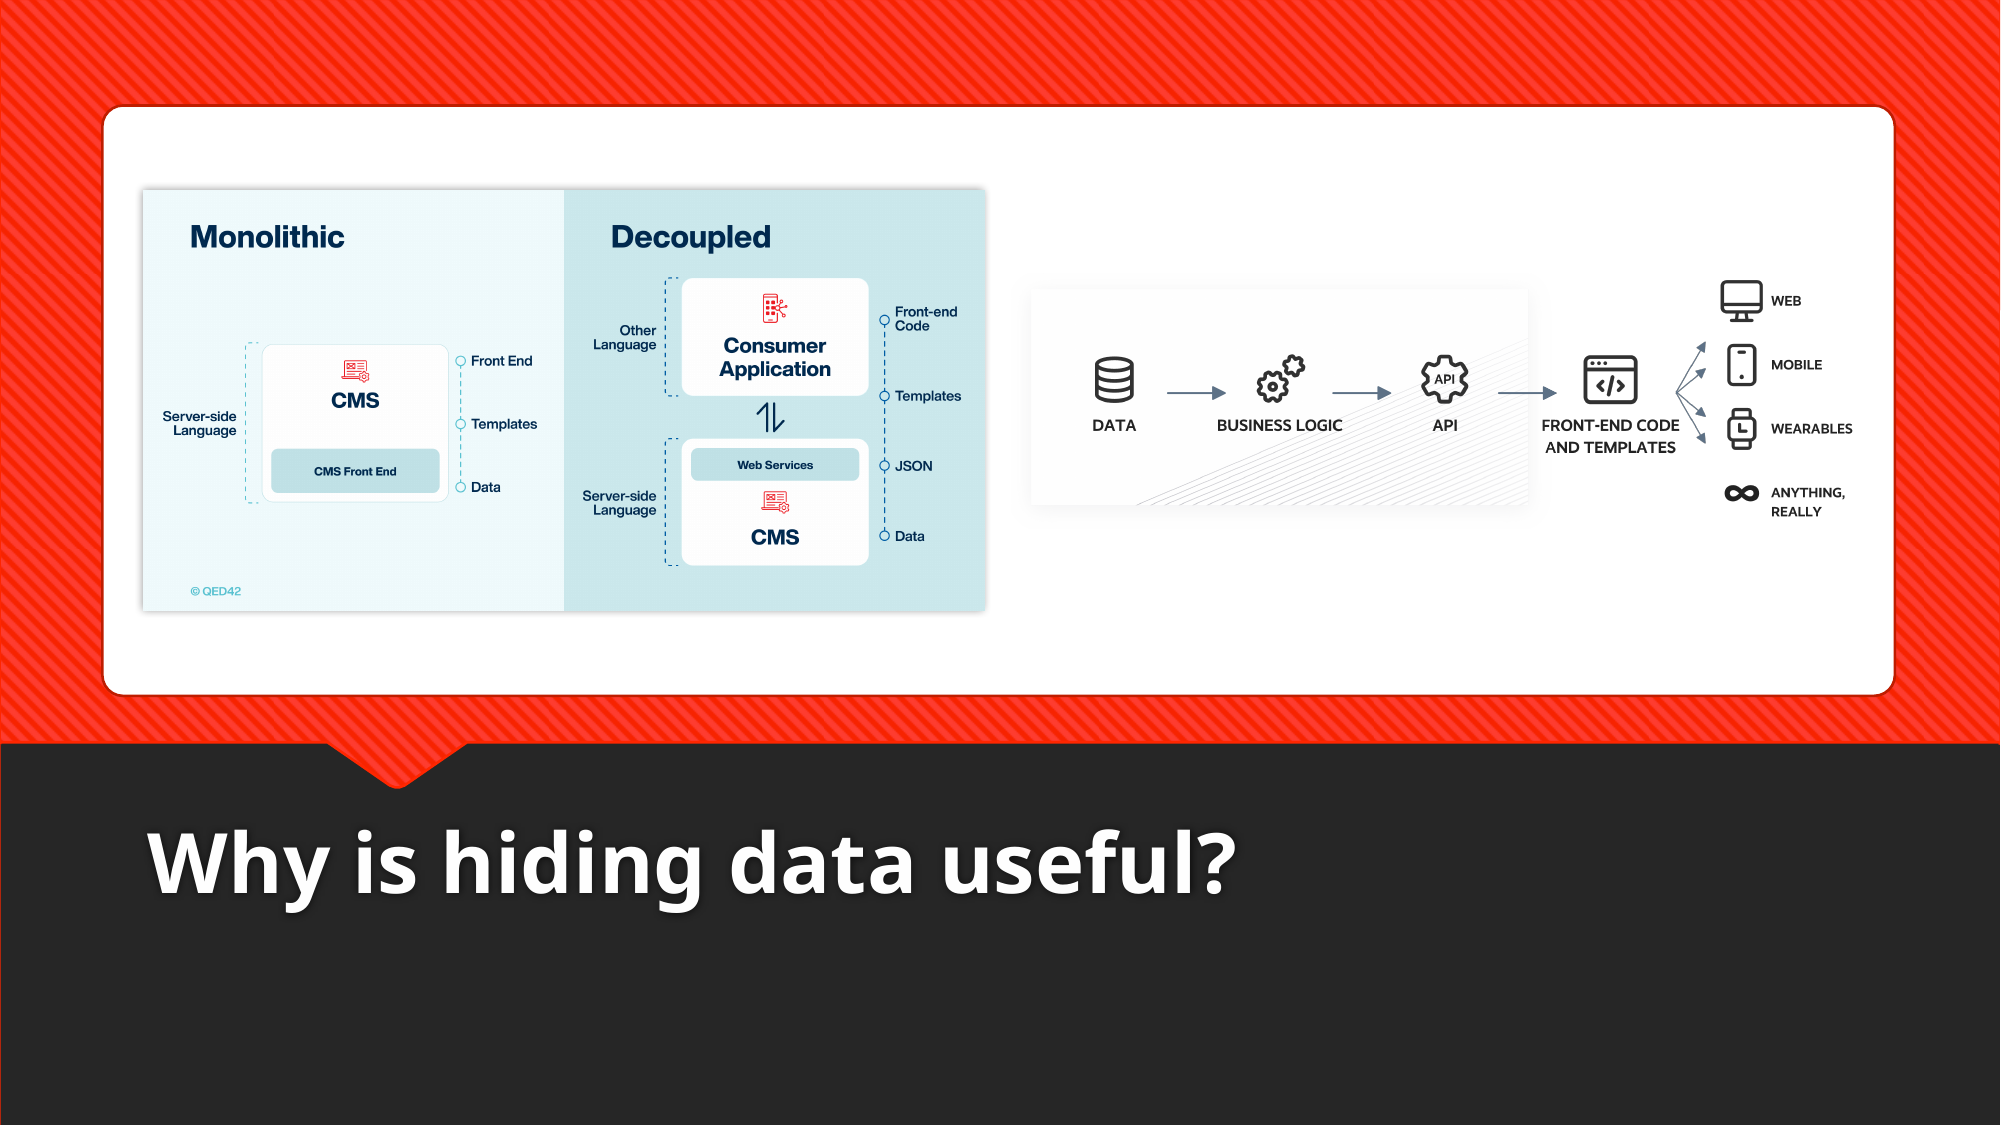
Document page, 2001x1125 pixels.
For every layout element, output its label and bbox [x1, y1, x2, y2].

text_box [0, 0, 2000, 742]
list [143, 190, 985, 612]
text_box [0, 742, 2000, 1125]
text_box [101, 104, 1897, 698]
picture [1010, 272, 1853, 529]
